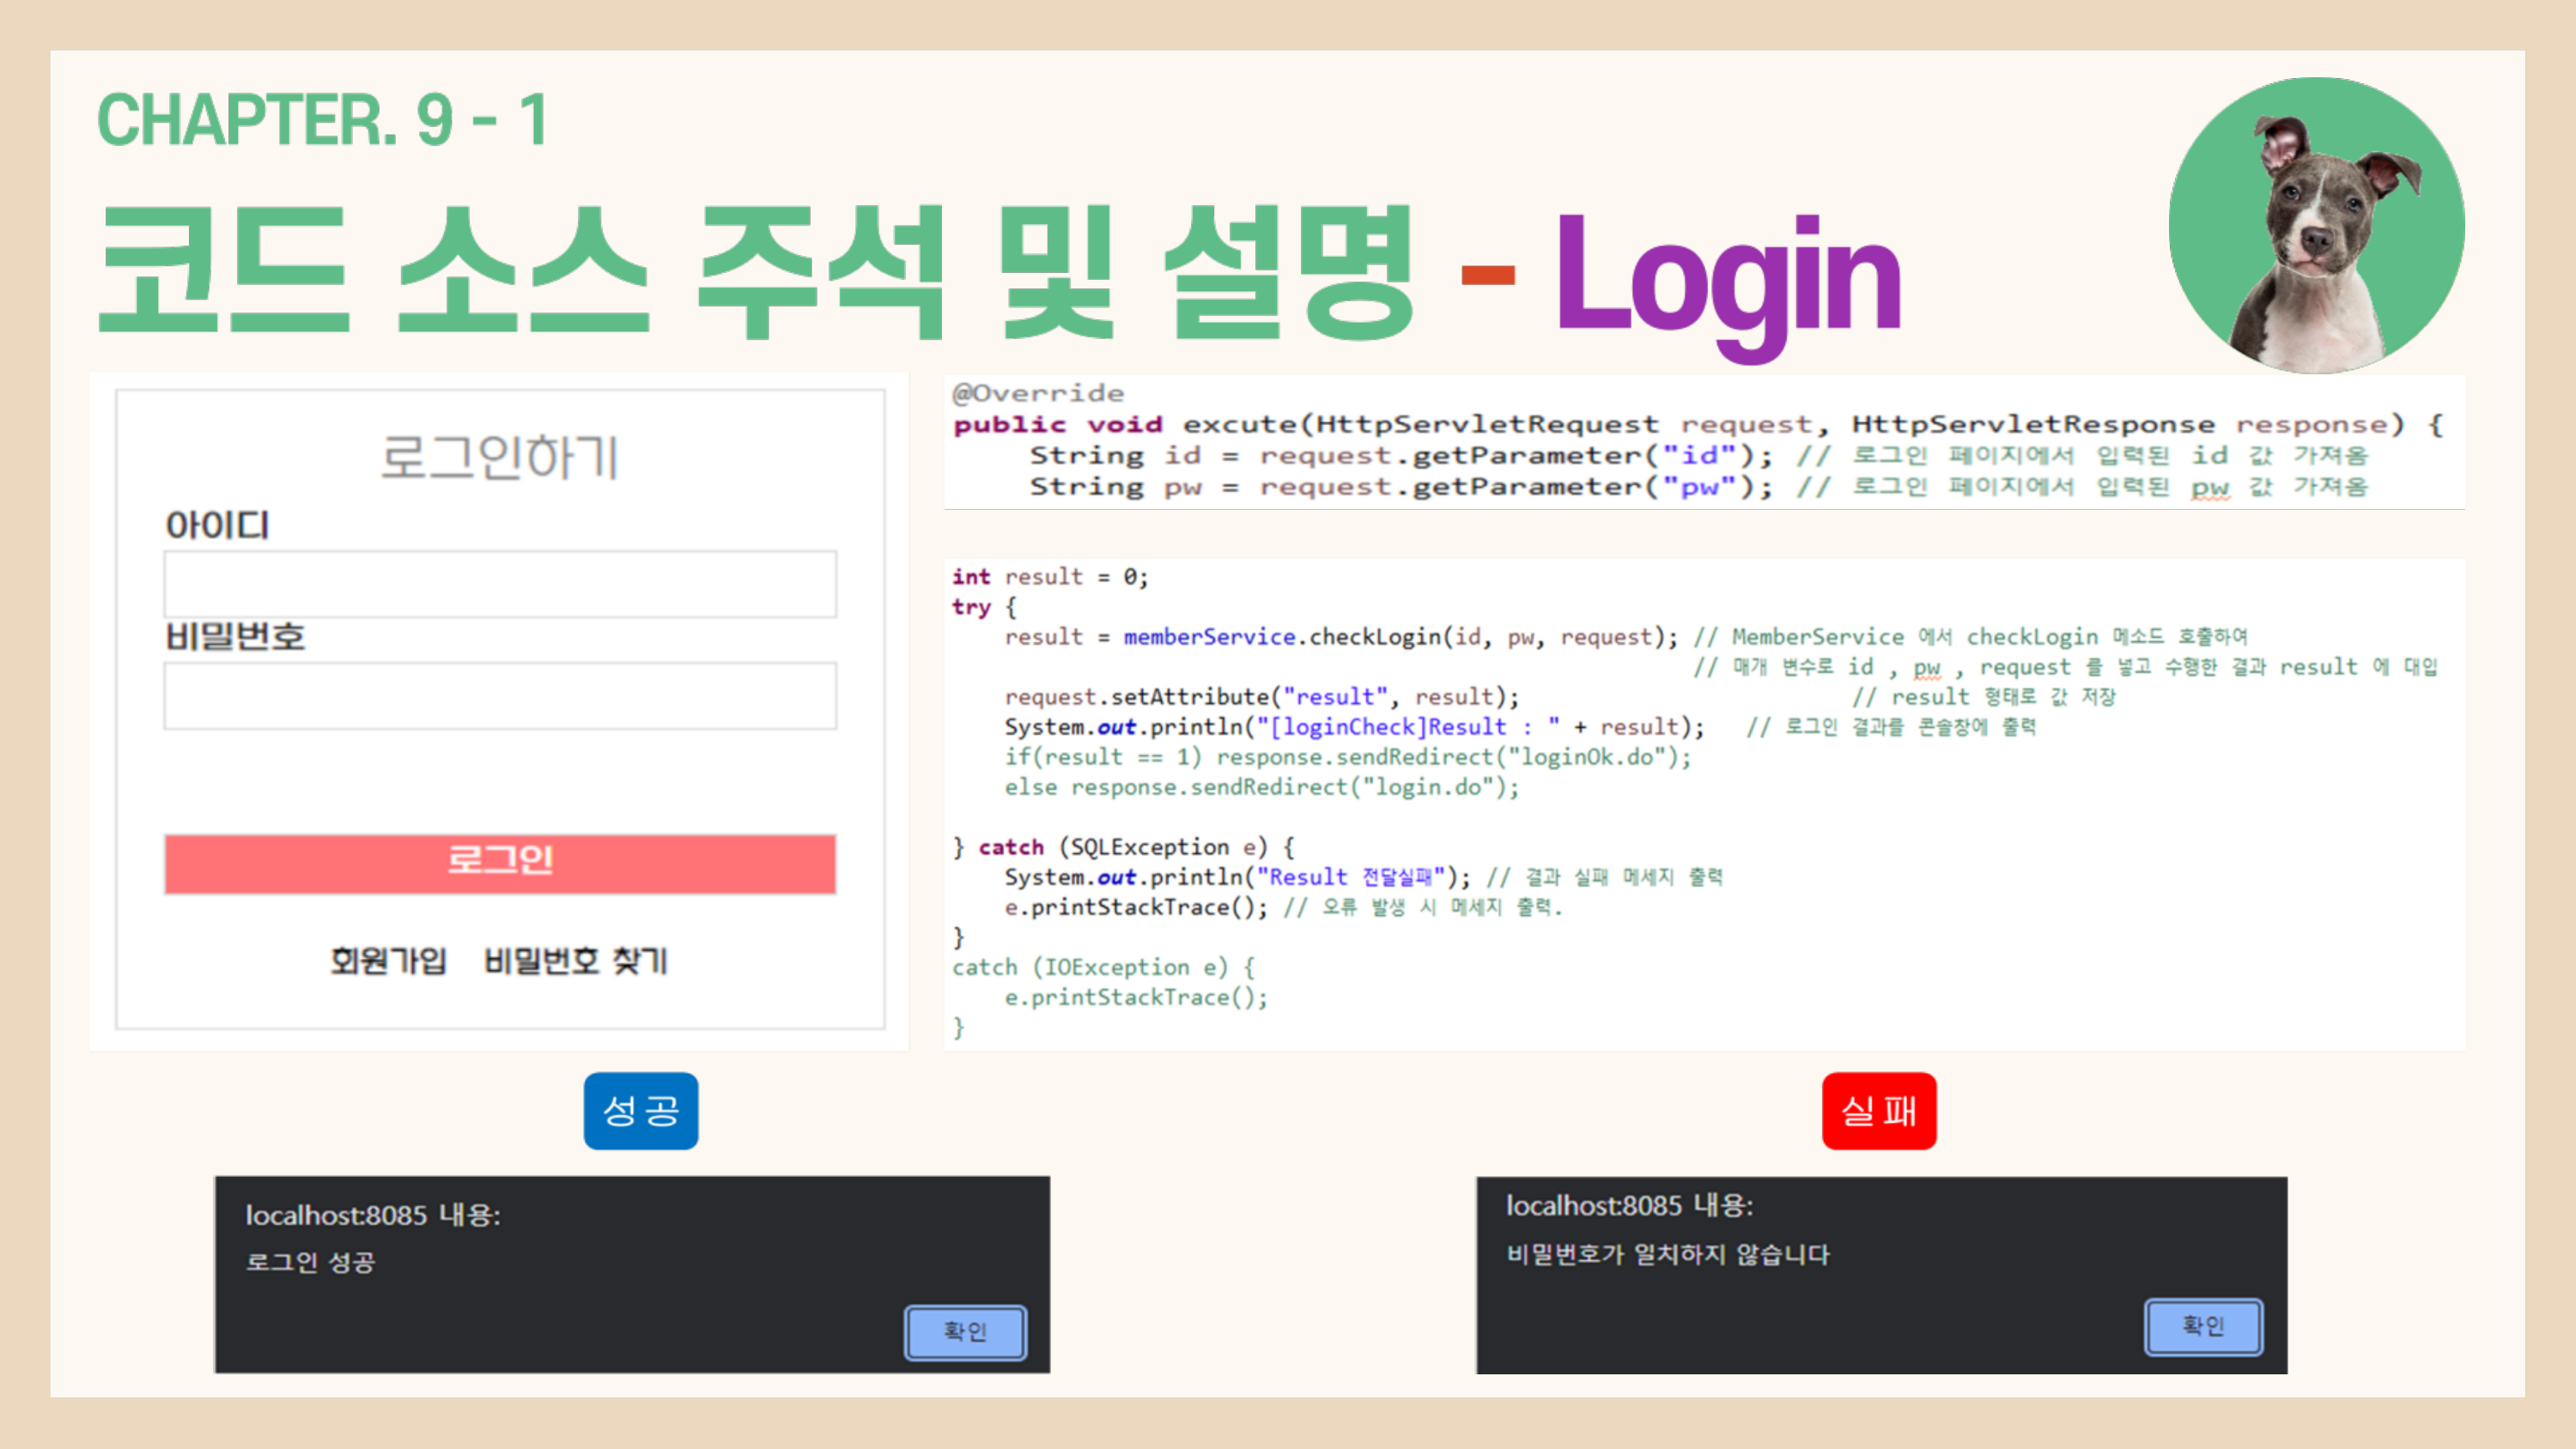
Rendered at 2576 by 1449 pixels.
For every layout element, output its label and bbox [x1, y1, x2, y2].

text_box [2168, 77, 2465, 370]
text_box [90, 373, 2465, 1374]
picture [69, 65, 1965, 431]
text_box [0, 0, 2576, 1449]
